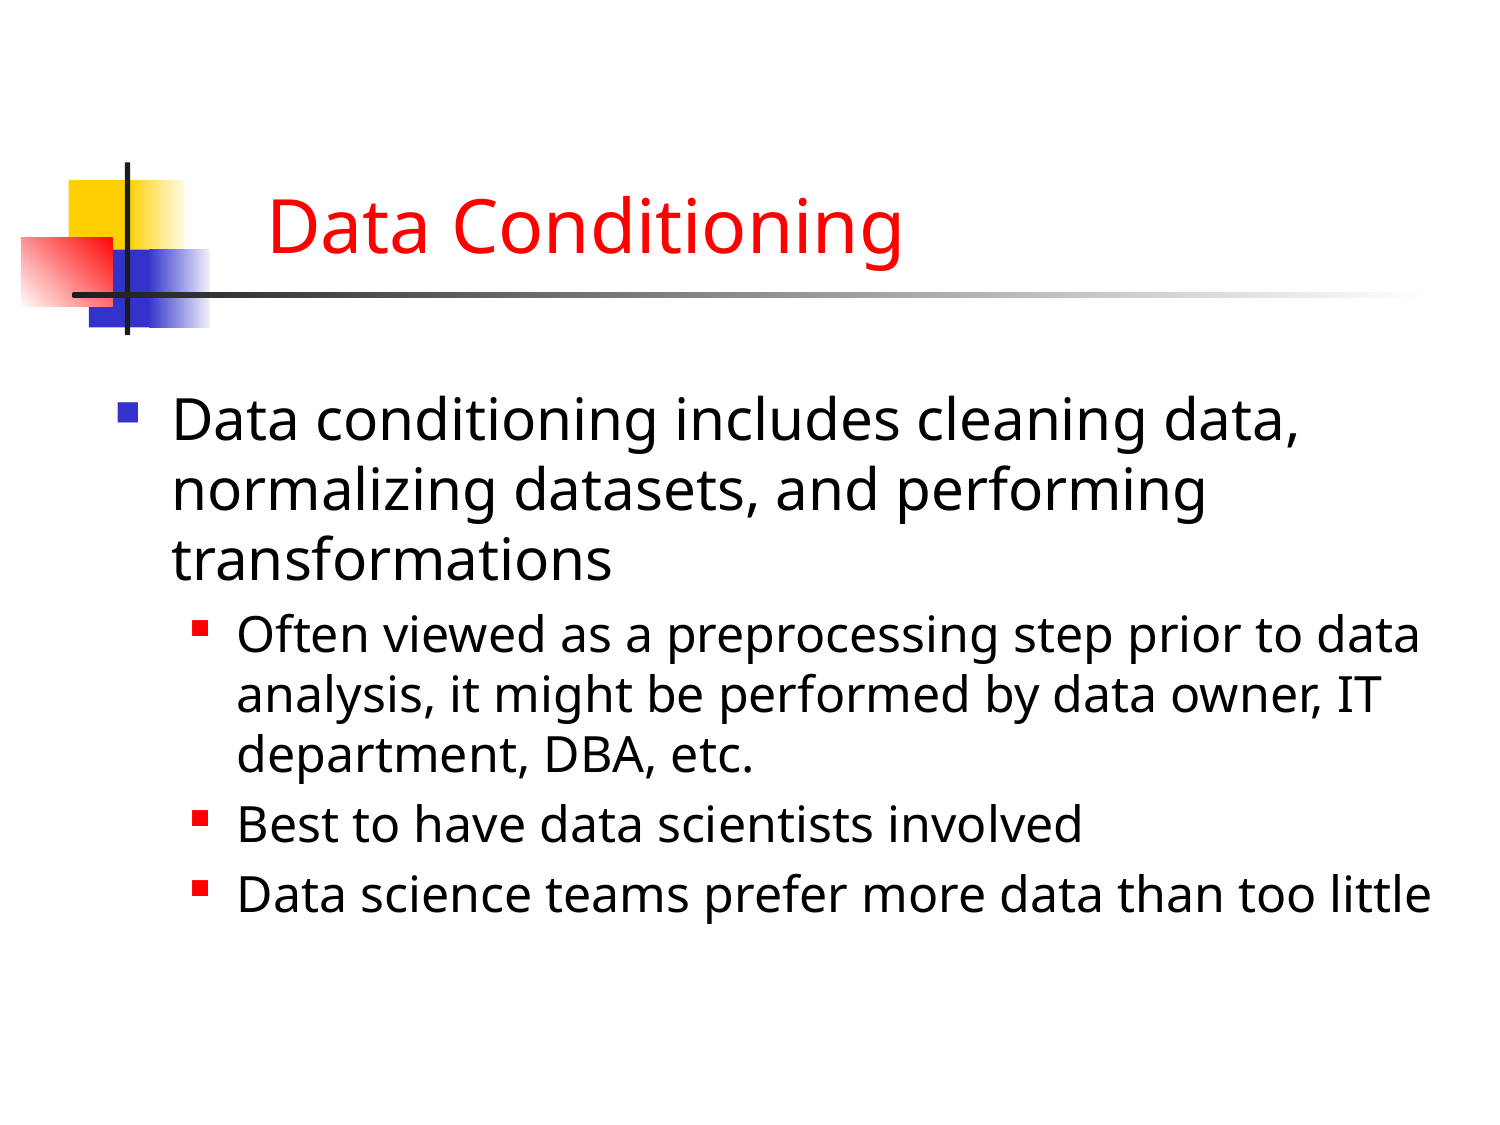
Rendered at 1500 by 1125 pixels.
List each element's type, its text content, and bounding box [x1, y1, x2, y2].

list Data conditioning includes cleaning data, normalizing datasets, and performing transformations Often viewed as a preprocessing step prior to data analysis, it might be performed by data owner, IT department, DBA, etc. Best to have data scientists involved Data science teams prefer more data than too little [99, 374, 1500, 1051]
title Data Conditioning [198, 163, 973, 277]
